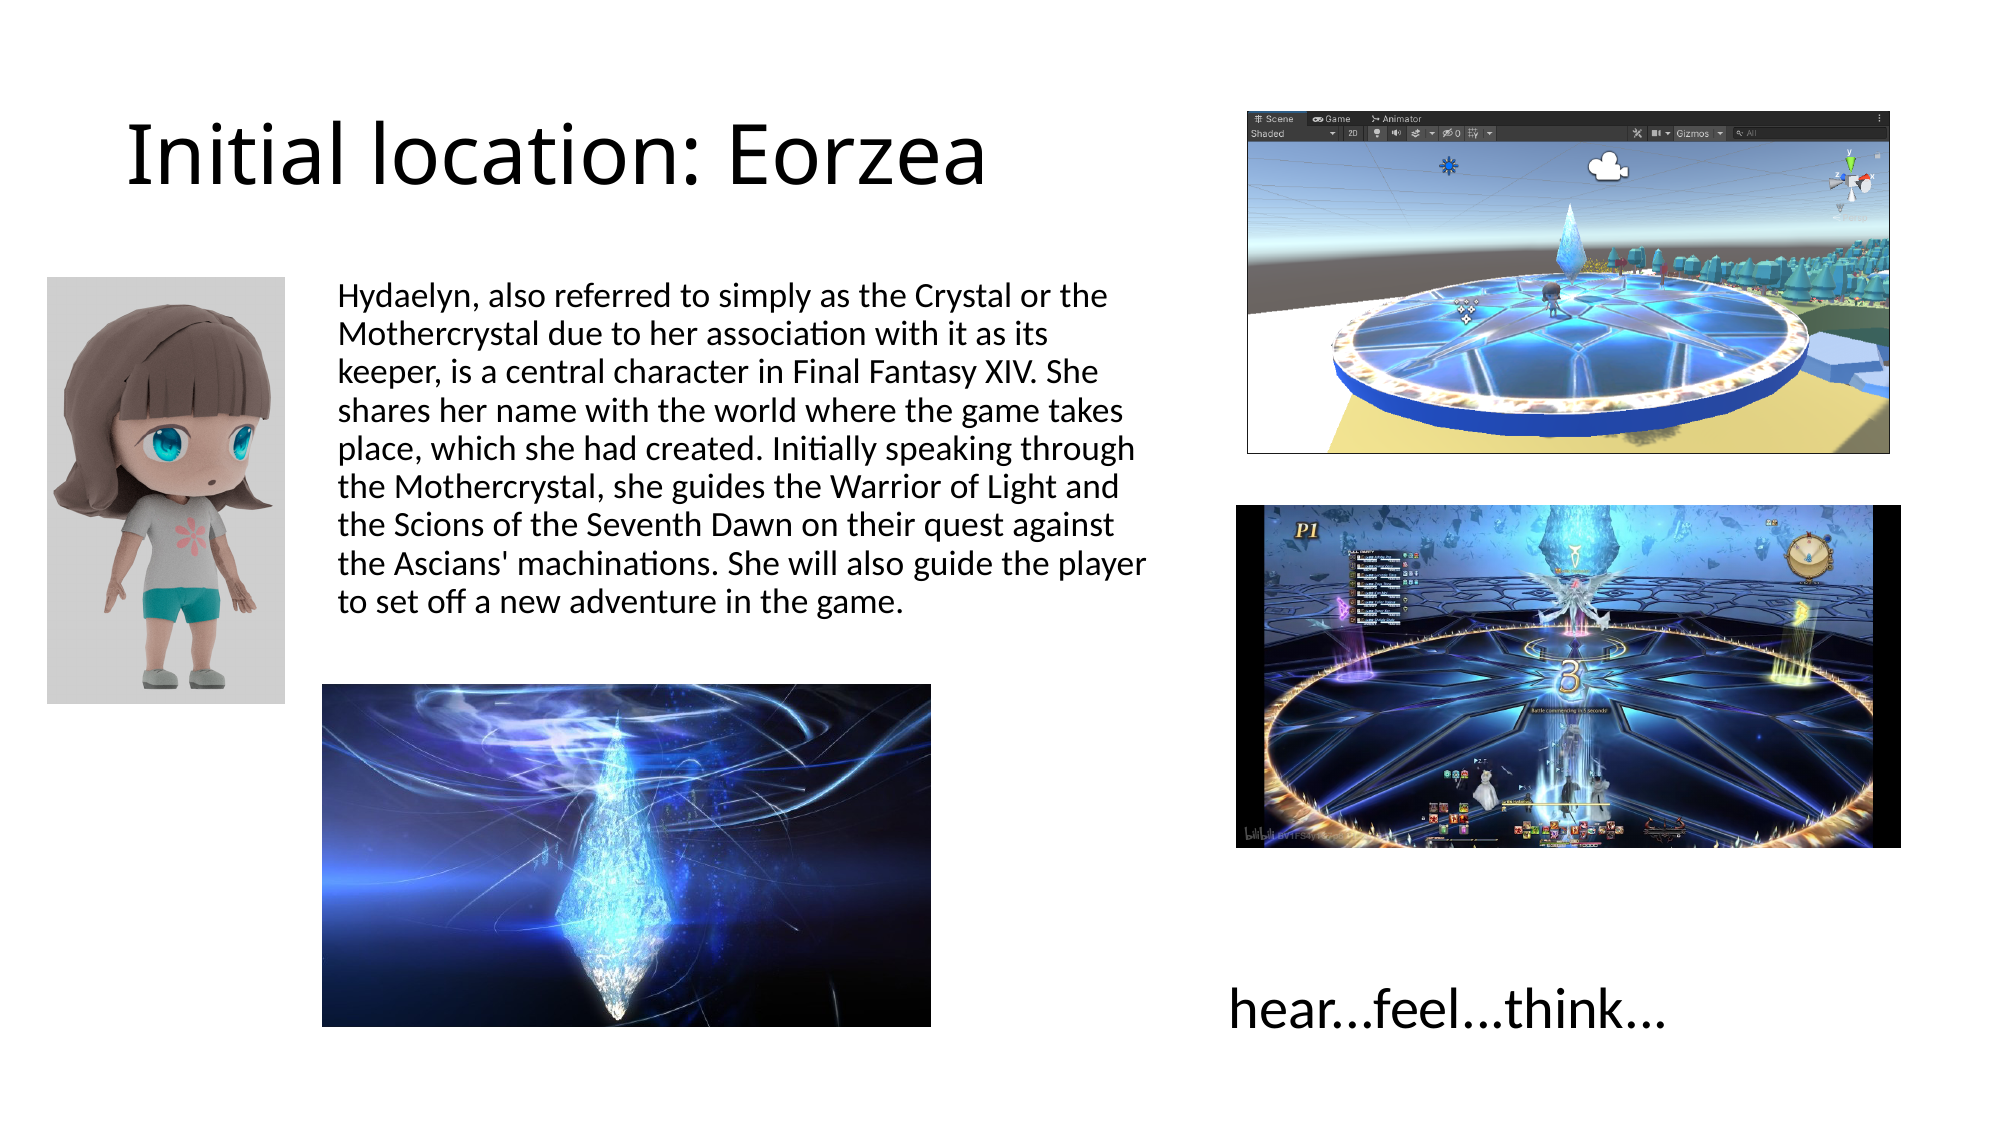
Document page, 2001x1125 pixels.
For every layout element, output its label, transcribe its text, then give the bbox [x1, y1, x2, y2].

text_box hear...feel...think... [1214, 952, 2000, 1067]
picture [1247, 111, 1890, 454]
picture [47, 277, 285, 705]
text_box Hydaelyn, also referred to simply as the Crystal or the Mothercrystal due to her association with it as its keeper, is a central character in Final Fantasy XIV. She shares her name with the world where the game takes place, which she had created. Initially speaking through the Mothercrystal, she guides the Warrior of Light and the Scions of the Seventh Dawn on their quest against the Ascians' machinations. She will also guide the player to set off a new adventure in the game. [322, 277, 1168, 621]
picture [1236, 505, 1901, 848]
picture [322, 684, 931, 1027]
text_box Initial location: Eorzea [111, 76, 1837, 238]
